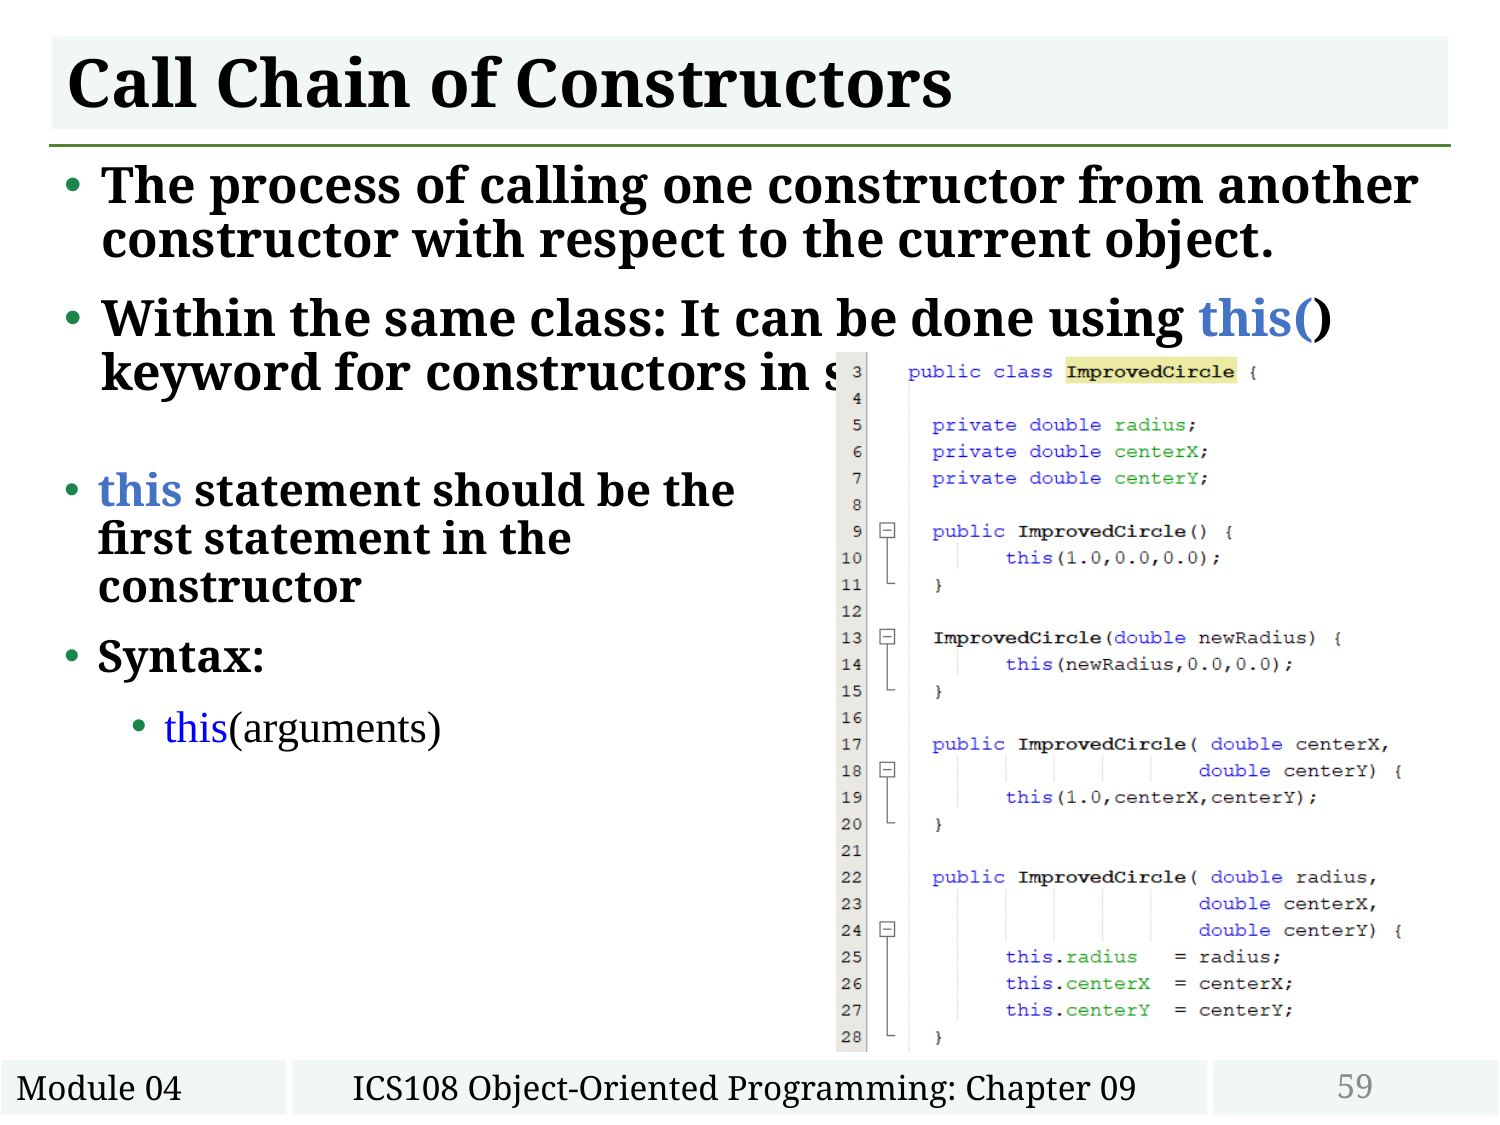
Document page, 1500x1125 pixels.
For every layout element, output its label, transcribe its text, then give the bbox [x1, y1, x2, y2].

slide_number 59 [1212, 1059, 1498, 1116]
picture [836, 352, 1426, 1052]
text_box this statement should be the first statement in the constructor Syntax: this(arguments) [49, 460, 812, 761]
title Call Chain of Constructors [51, 36, 1449, 130]
list The process of calling one constructor from another constructor with respect to the current object. Within the same class: It can be done using this() keyword for constructors in same class [49, 153, 1451, 1044]
